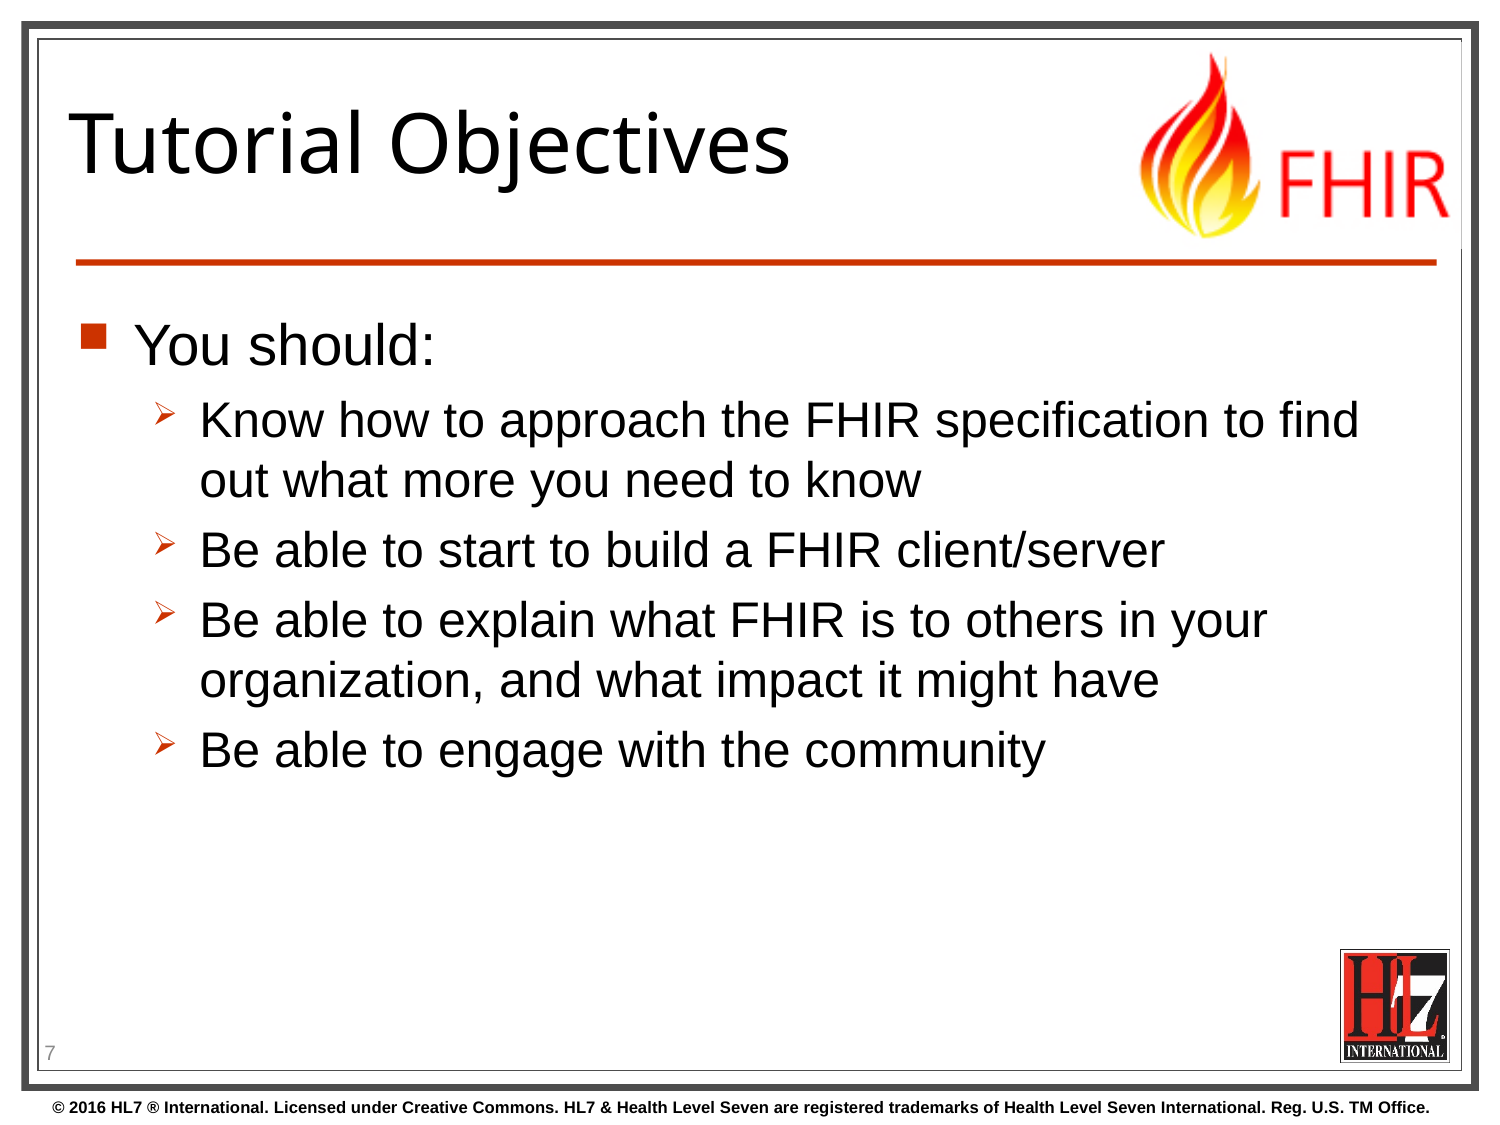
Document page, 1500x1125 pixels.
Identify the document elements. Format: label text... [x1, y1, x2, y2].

picture [1340, 949, 1450, 1063]
slide_number 7 [29, 1034, 148, 1071]
list You should: Know how to approach the FHIR specification to find out what more you need to know Be able to start to build a FHIR client/server Be able to explain what FHIR is to others in your organization, and what impact it might have Be able to engage with the community [62, 299, 1438, 1035]
picture [1128, 42, 1462, 249]
title Tutorial Objectives [53, 54, 1128, 244]
